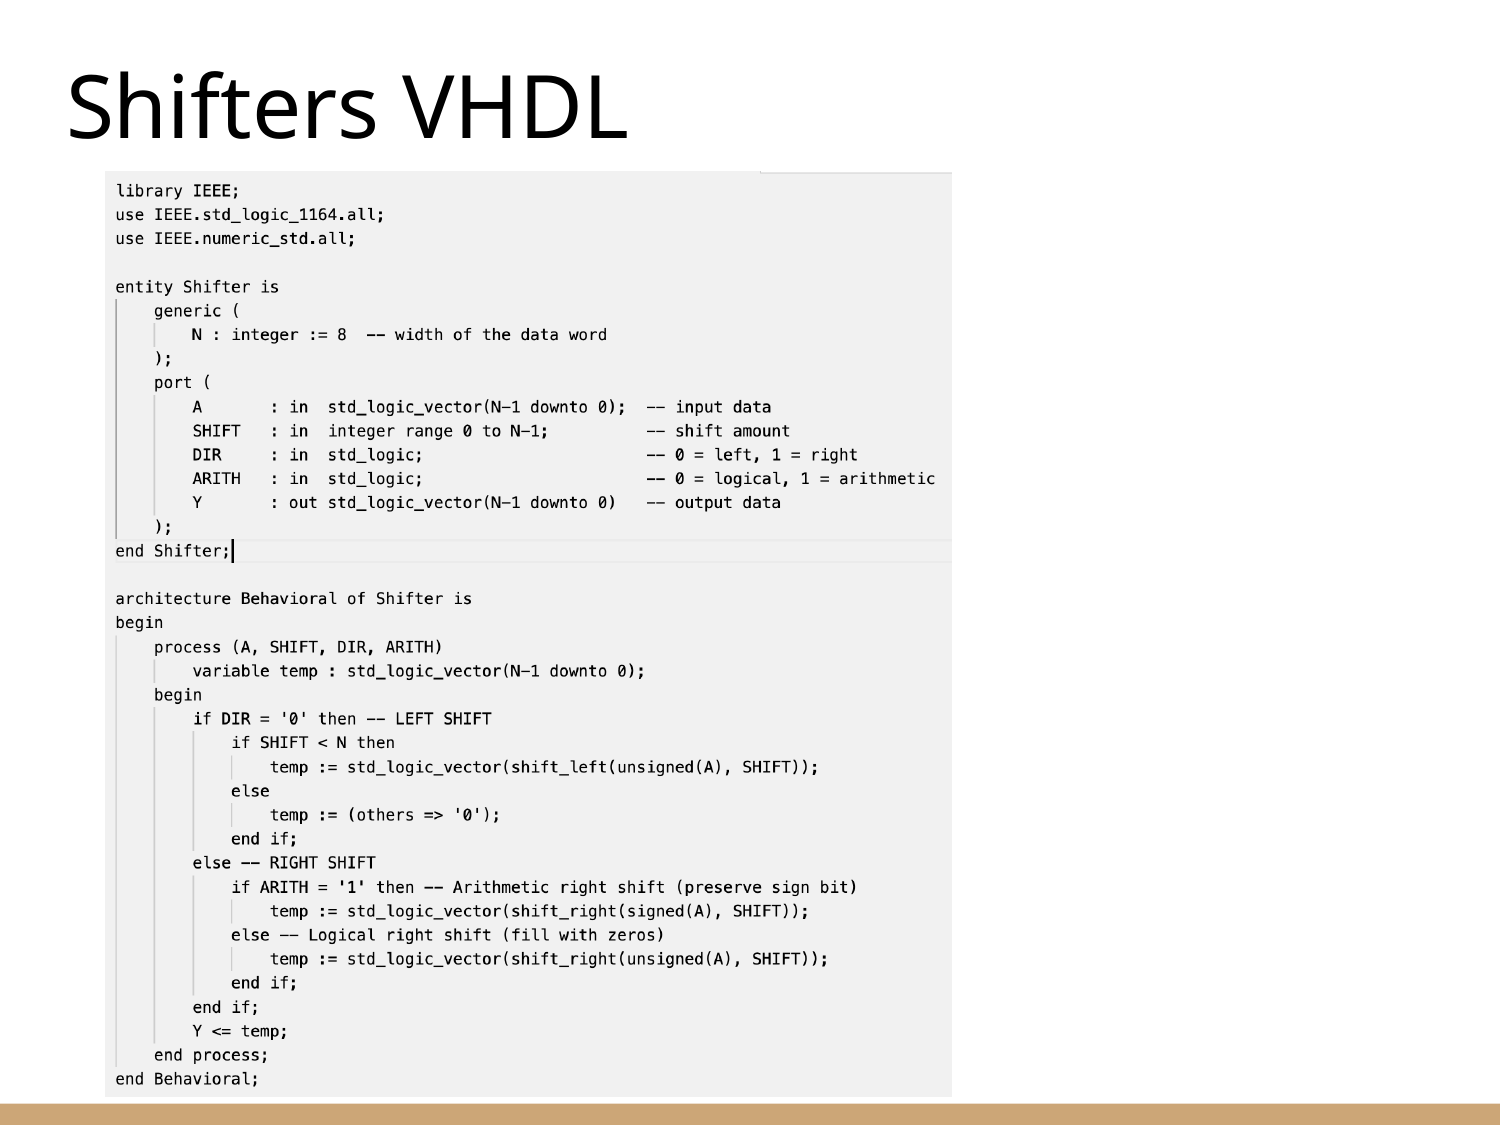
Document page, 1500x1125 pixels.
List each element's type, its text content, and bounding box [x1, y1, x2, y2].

title Shifters VHDL [51, 69, 1449, 172]
picture [105, 170, 952, 1097]
